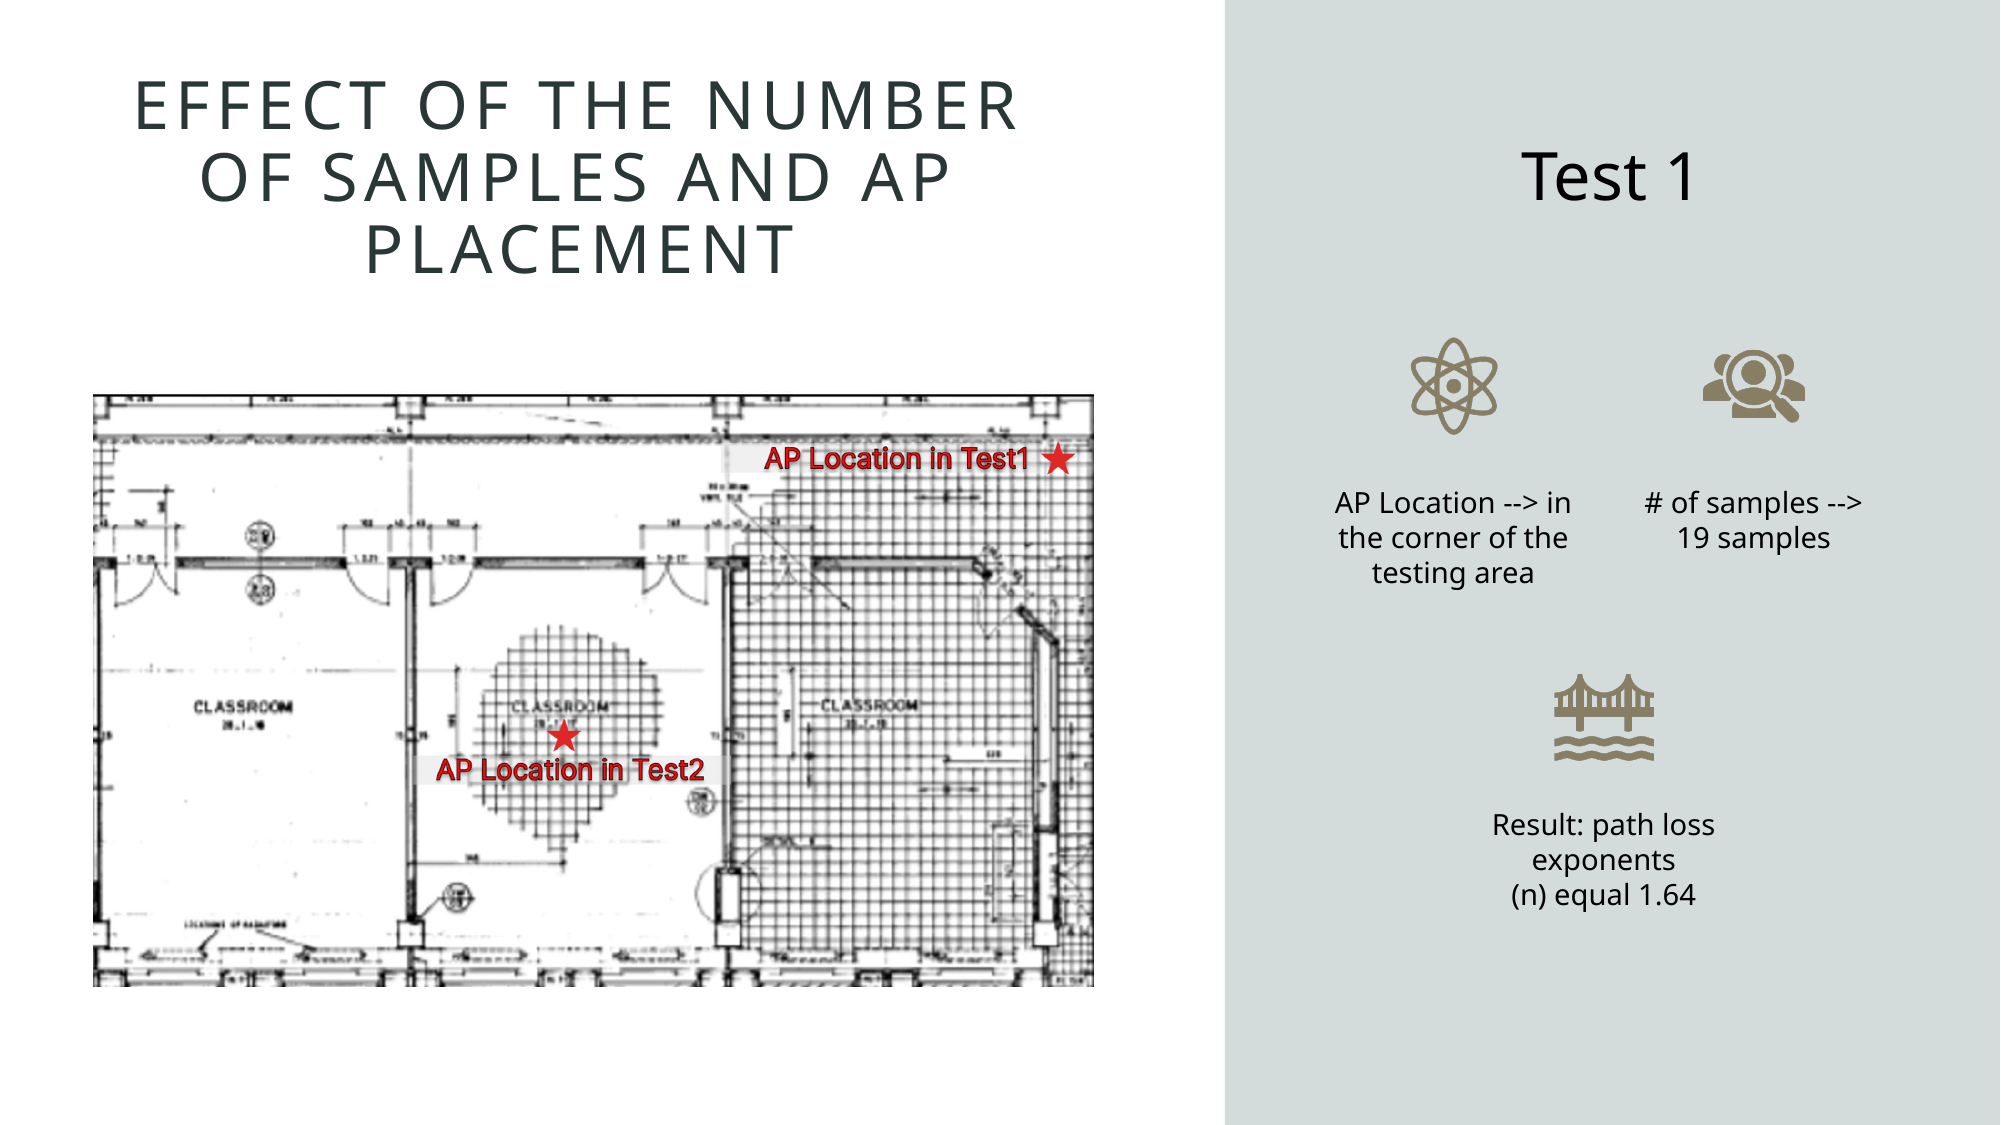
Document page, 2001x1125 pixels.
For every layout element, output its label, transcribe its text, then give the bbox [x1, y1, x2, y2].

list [1325, 249, 1882, 988]
text_box [0, 0, 1224, 1125]
text_box Test 1 [1506, 125, 2000, 221]
title EFFECT OF THE NUMBER OF SAMPLES AND AP PLACEMENT [116, 39, 1041, 296]
picture [93, 391, 1094, 987]
text_box [1224, 0, 2000, 1125]
